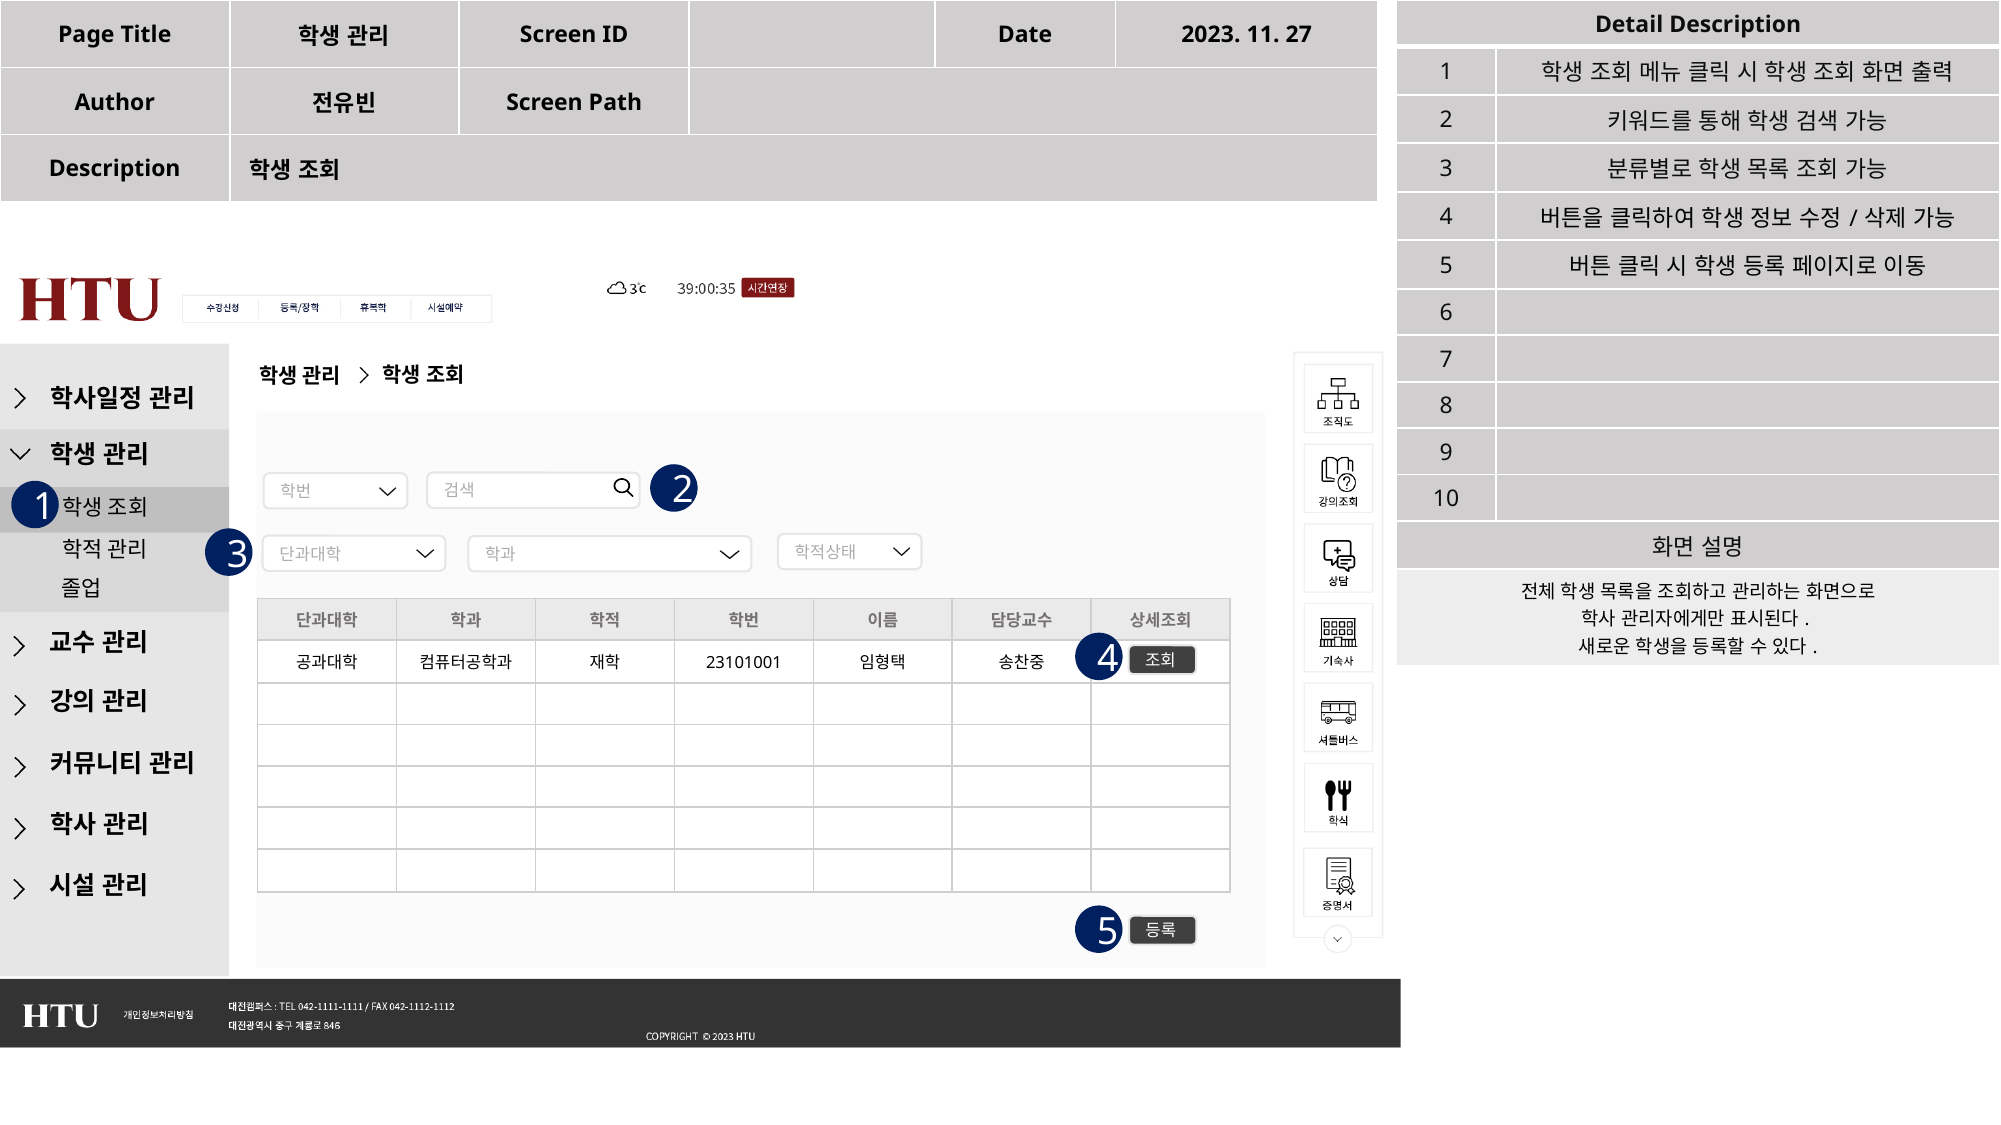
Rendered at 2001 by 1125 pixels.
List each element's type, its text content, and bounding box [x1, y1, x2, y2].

table_header Date [936, 1, 1115, 67]
table_cell 2 [1397, 96, 1495, 142]
table_cell 전유빈 [231, 68, 458, 134]
table_cell 10 [1401, 475, 1495, 520]
table_cell Description [1, 135, 229, 201]
table_cell 화면 설명 [1401, 522, 1999, 568]
table_header Page Title [1, 1, 229, 67]
table_cell [1497, 475, 1999, 520]
table_cell 5 [1397, 241, 1495, 288]
table_cell 버튼 클릭 시 학생 등록 페이지로 이동 [1497, 241, 1999, 288]
table_cell 9 [1401, 429, 1495, 474]
table_cell 7 [1401, 336, 1495, 381]
table_header [690, 1, 934, 67]
table_cell 학생 조회 [231, 135, 1377, 201]
table_cell 1 [1397, 49, 1495, 94]
table_cell 분류별로 학생 목록 조회 가능 [1497, 144, 1999, 191]
table_cell 키워드를 통해 학생 검색 가능 [1497, 96, 1999, 142]
table_cell Screen Path [460, 68, 688, 134]
table_cell [1497, 336, 1999, 381]
table_cell 8 [1401, 383, 1495, 427]
table_header 2023. 11. 27 [1116, 1, 1377, 67]
table_cell 버튼을 클릭하여 학생 정보 수정/삭제 가능 [1497, 193, 1999, 239]
table_cell [1497, 383, 1999, 427]
table_cell 3 [1397, 144, 1495, 191]
table_cell [1497, 290, 1999, 334]
picture [0, 269, 1401, 1050]
table_header Detail Description [1397, 1, 1999, 44]
table_cell [1497, 429, 1999, 474]
table_cell 6 [1401, 290, 1495, 334]
table_cell 전체 학생 목록을 조회하고 관리하는 화면으로 학사 관리자에게만 표시된다. 새로운 학생을 등록할 수 있다. [1401, 570, 1999, 665]
table_cell [690, 68, 1377, 134]
table_cell 학생 조회 메뉴 클릭 시 학생 조회 화면 출력 [1497, 49, 1999, 94]
table_header 학생 관리 [231, 1, 458, 67]
table_header Screen ID [460, 1, 688, 67]
table_cell Author [1, 68, 229, 134]
table_cell 4 [1397, 193, 1495, 239]
